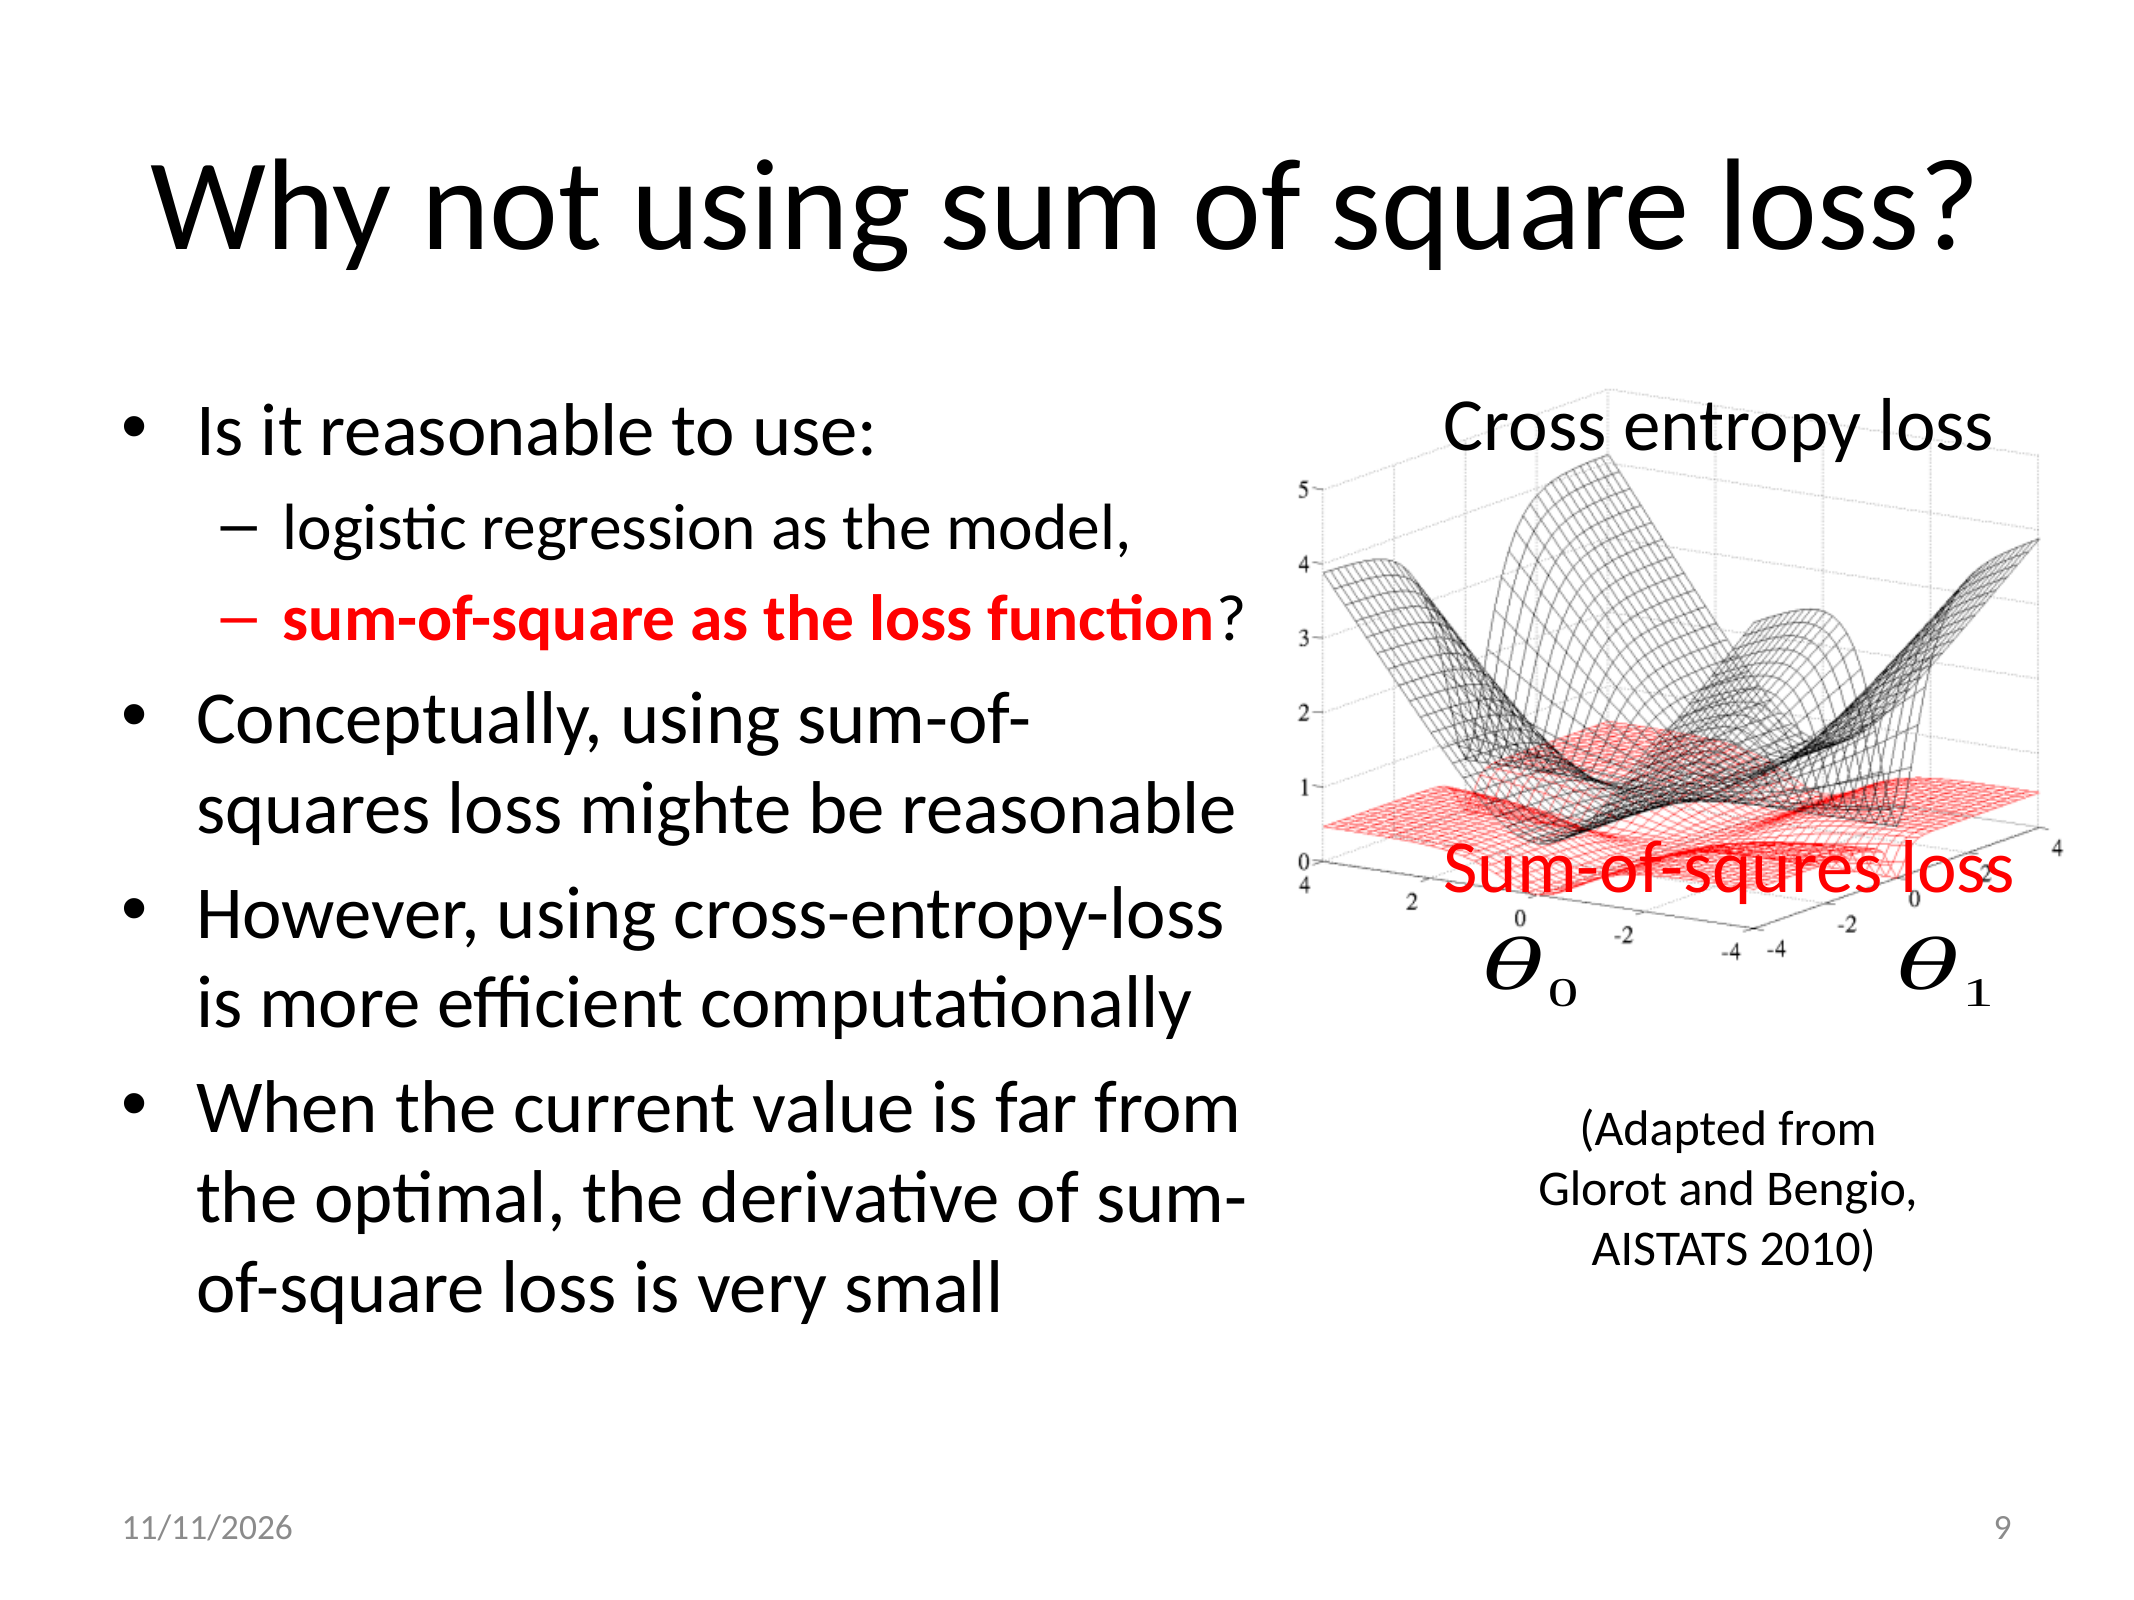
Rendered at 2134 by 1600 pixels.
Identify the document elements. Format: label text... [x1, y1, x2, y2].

slide_number 9 [1528, 1482, 2027, 1569]
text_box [1270, 367, 2084, 1016]
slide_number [106, 1482, 605, 1569]
title Why not using sum of square loss? [106, 64, 2027, 331]
text_box (Adapted from Glorot and Bengio, AISTATS 2010) [1523, 1088, 1944, 1283]
list Is it reasonable to use: logistic regression as the model, sum-of-square as the loss function? Conceptually, using sum-of-squares loss mighte be reasonable However, using cross-entropy-loss is more efficient computationally When the current value is far from the optimal, the derivative of sum-of-square loss is very small [106, 373, 1271, 1569]
